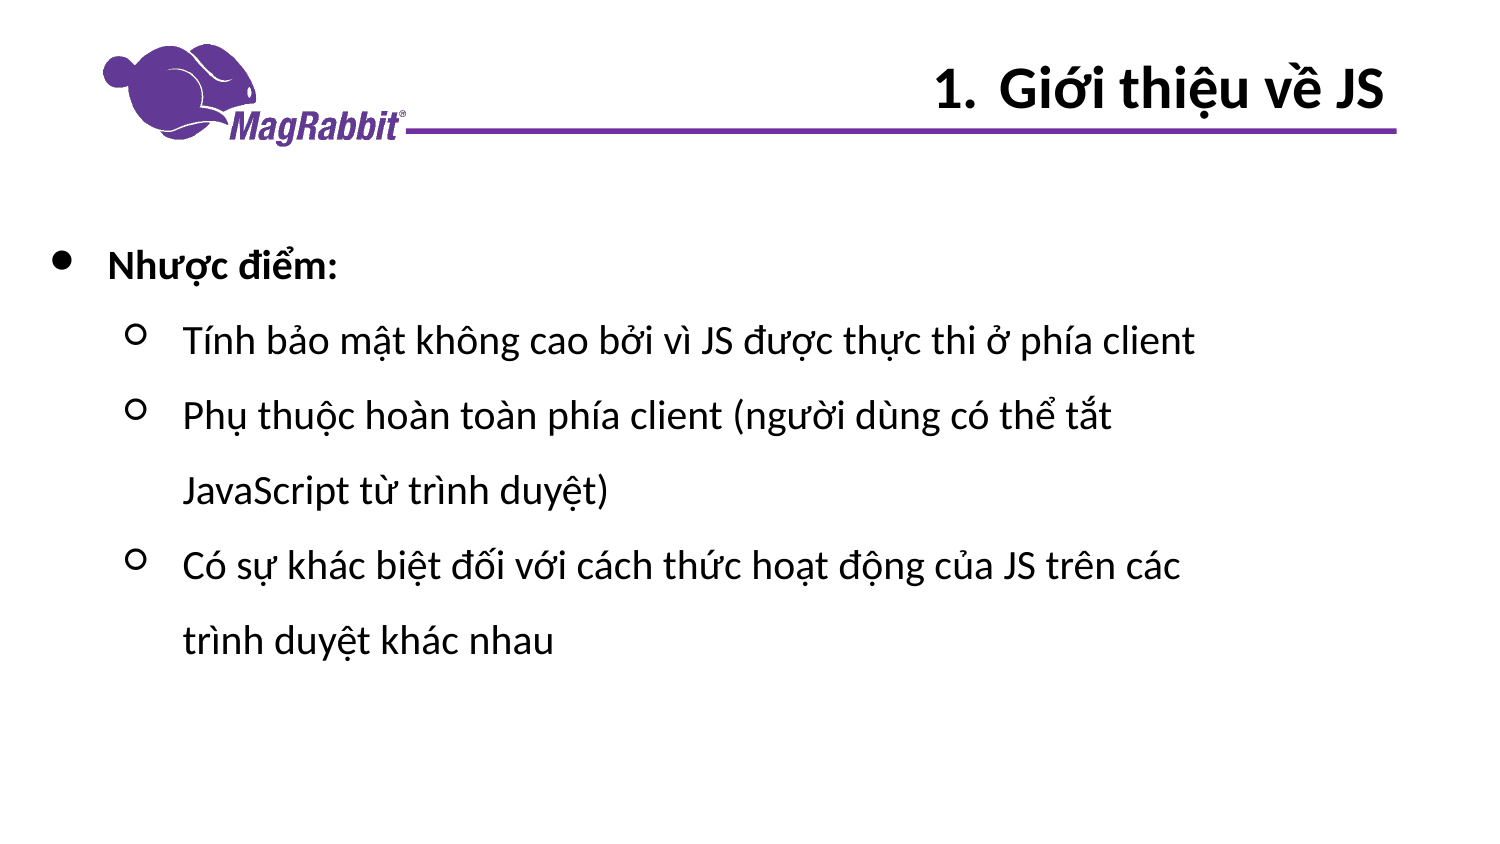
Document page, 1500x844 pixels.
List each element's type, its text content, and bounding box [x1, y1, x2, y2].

title Giới thiệu về JS [681, 38, 1397, 130]
text_box Nhược điểm: Tính bảo mật không cao bởi vì JS được thực thi ở phía client Phụ thuộc hoàn toàn phía client (người dùng có thể tắt JavaScript từ trình duyệt) Có sự khác biệt đối với cách thức hoạt động của JS trên các trình duyệt khác nhau [17, 197, 1269, 802]
picture [103, 44, 406, 150]
